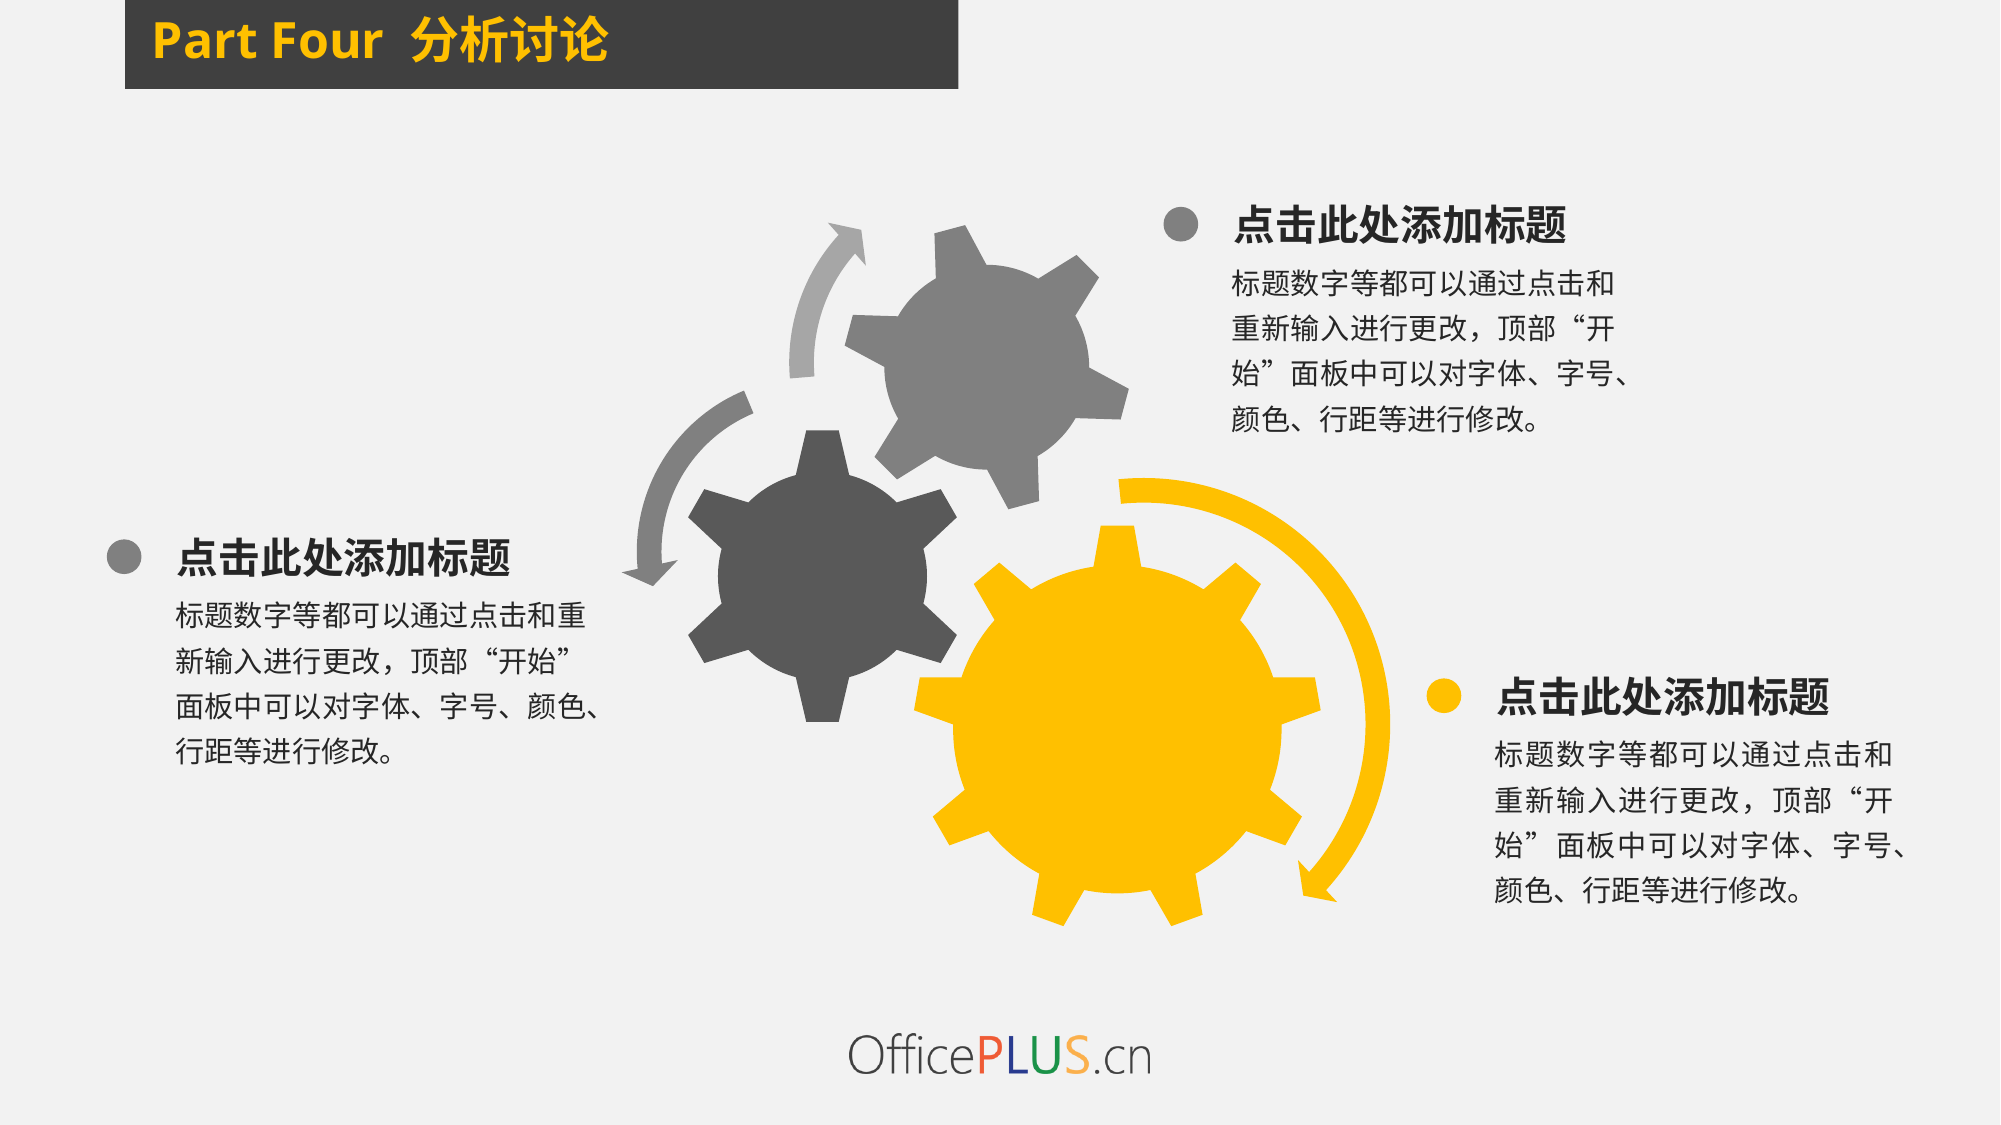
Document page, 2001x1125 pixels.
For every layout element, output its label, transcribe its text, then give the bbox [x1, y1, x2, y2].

text_box 点击此处添加标题 [1481, 662, 1846, 718]
text_box [912, 524, 1322, 928]
text_box [1425, 677, 1463, 715]
text_box [686, 429, 959, 723]
list Part Four 分析讨论 [136, 8, 699, 85]
text_box 标题数字等都可以通过点击和重新输入进行更改，顶部“开始”面板中可以对字体、字号、颜色、行距等进行修改。 [1217, 247, 1631, 444]
text_box 标题数字等都可以通过点击和重新输入进行更改，顶部“开始”面板中可以对字体、字号、颜色、行距等进行修改。 [1480, 718, 1909, 916]
text_box [843, 223, 1131, 511]
picture [849, 1033, 1150, 1074]
text_box [1118, 477, 1391, 903]
text_box [1162, 205, 1200, 243]
text_box 标题数字等都可以通过点击和重新输入进行更改，顶部“开始”面板中可以对字体、字号、颜色、行距等进行修改。 [160, 579, 602, 777]
text_box 点击此处添加标题 [1218, 191, 1583, 247]
text_box [105, 538, 143, 576]
text_box [789, 222, 866, 379]
text_box 点击此处添加标题 [161, 523, 526, 579]
text_box [621, 390, 754, 587]
